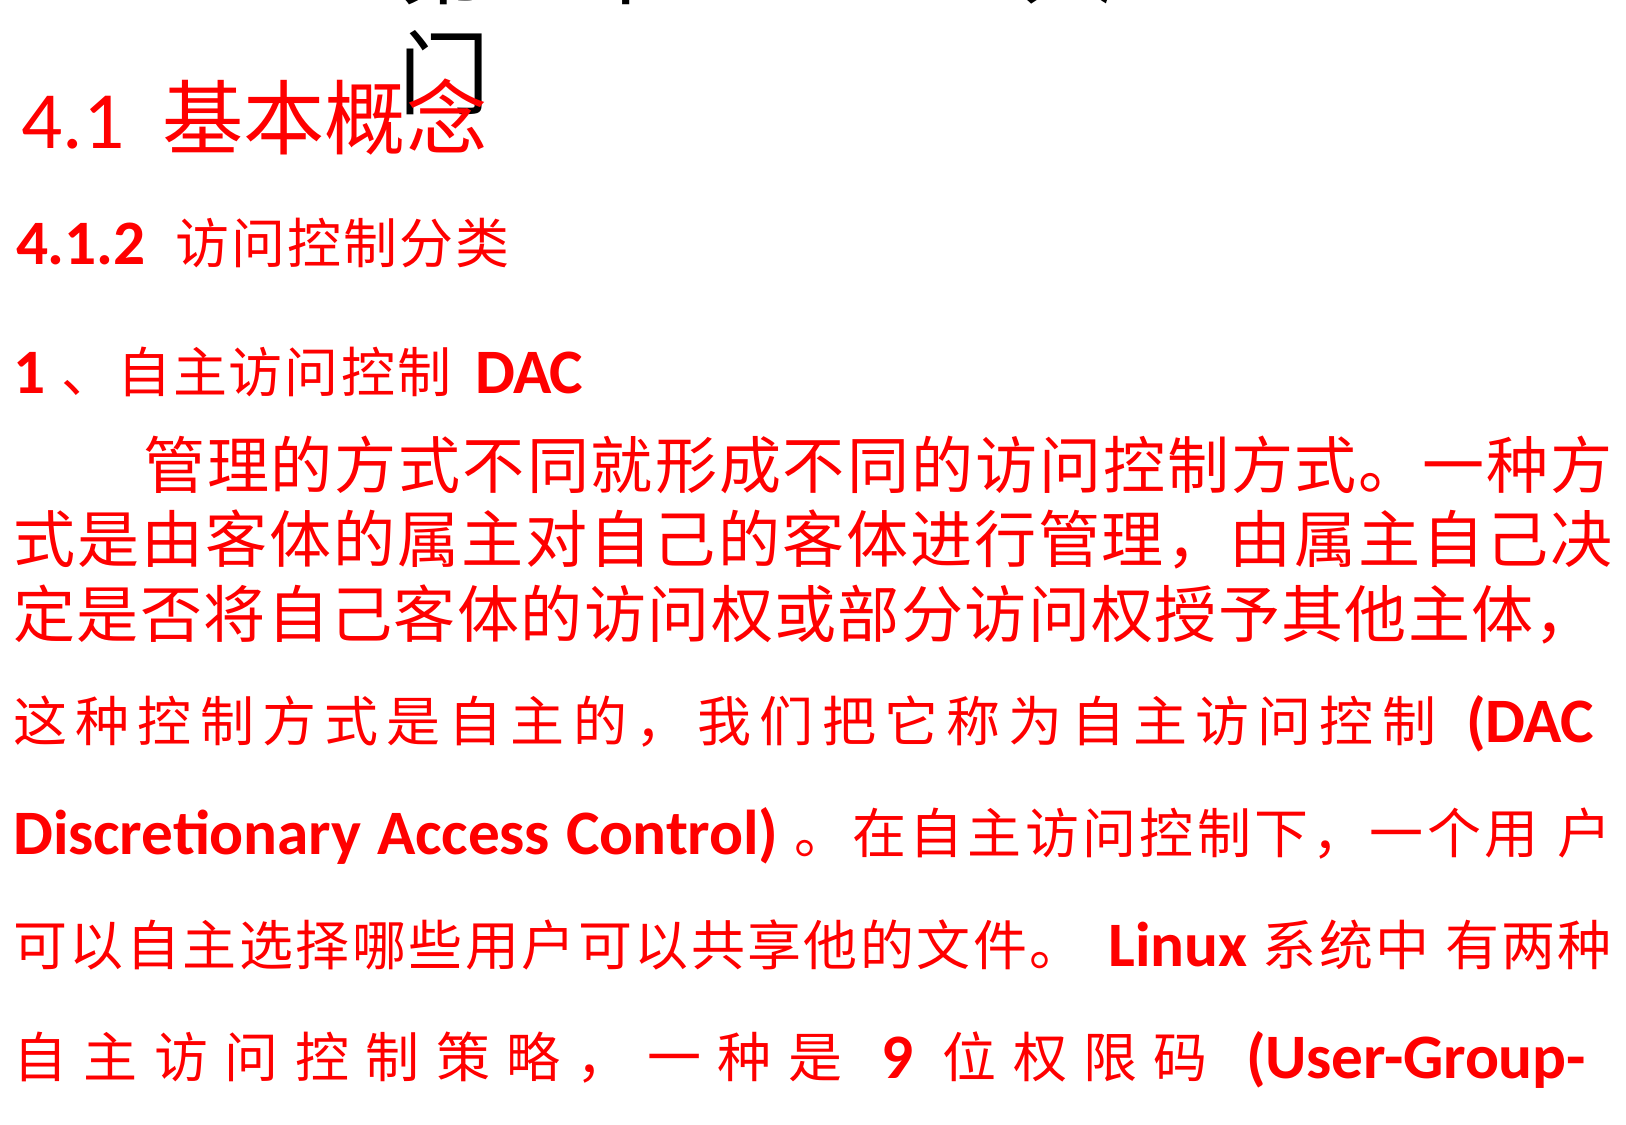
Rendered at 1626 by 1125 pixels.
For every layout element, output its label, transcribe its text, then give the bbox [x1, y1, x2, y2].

text_box 4.1 基本概念 4.1.2 访问控制分类 1、自主访问控制DAC 管理的方式不同就形成不同的访问控制方式。一种方 式是由客体的属主对自己的客体进行管理，由属主自己决 定是否将自己客体的访问权或部分访问权授予其他主体， 这种控制方式是自主的，我们把它称为自主访问控制(DAC Discretionary Access Control)。在自主访问控制下，一个用 户可以自主选择哪些用户可以共享他的文件。Linux系统中 有两种自主访问控制策略，一种是9位权限码(User-Group- Others)，另一种是访问控制列表ACL(Access Control List)。 [11, 55, 1615, 1125]
title 第4章SELinux入门 [396, 0, 1178, 55]
